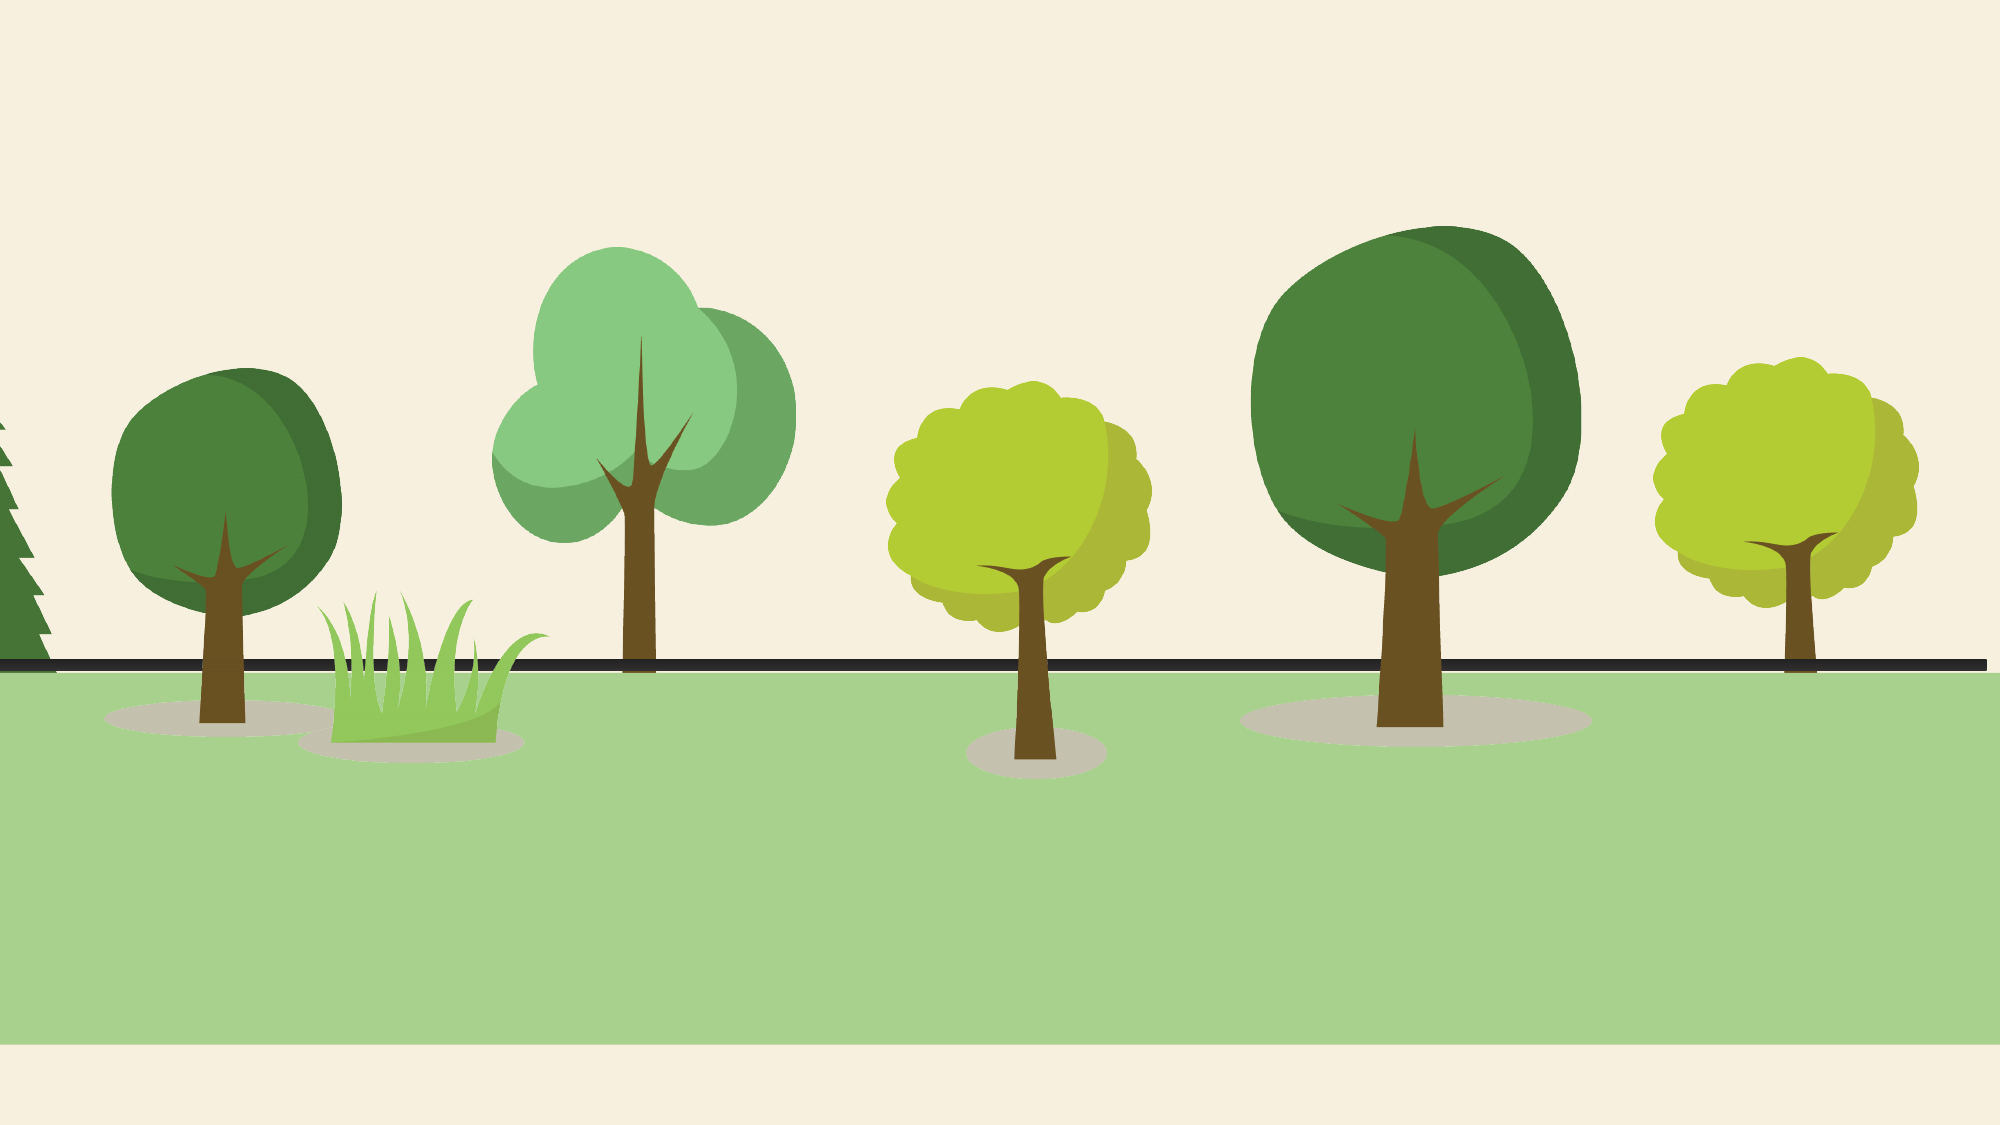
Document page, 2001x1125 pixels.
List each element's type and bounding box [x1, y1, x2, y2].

text_box [0, 220, 2000, 1045]
